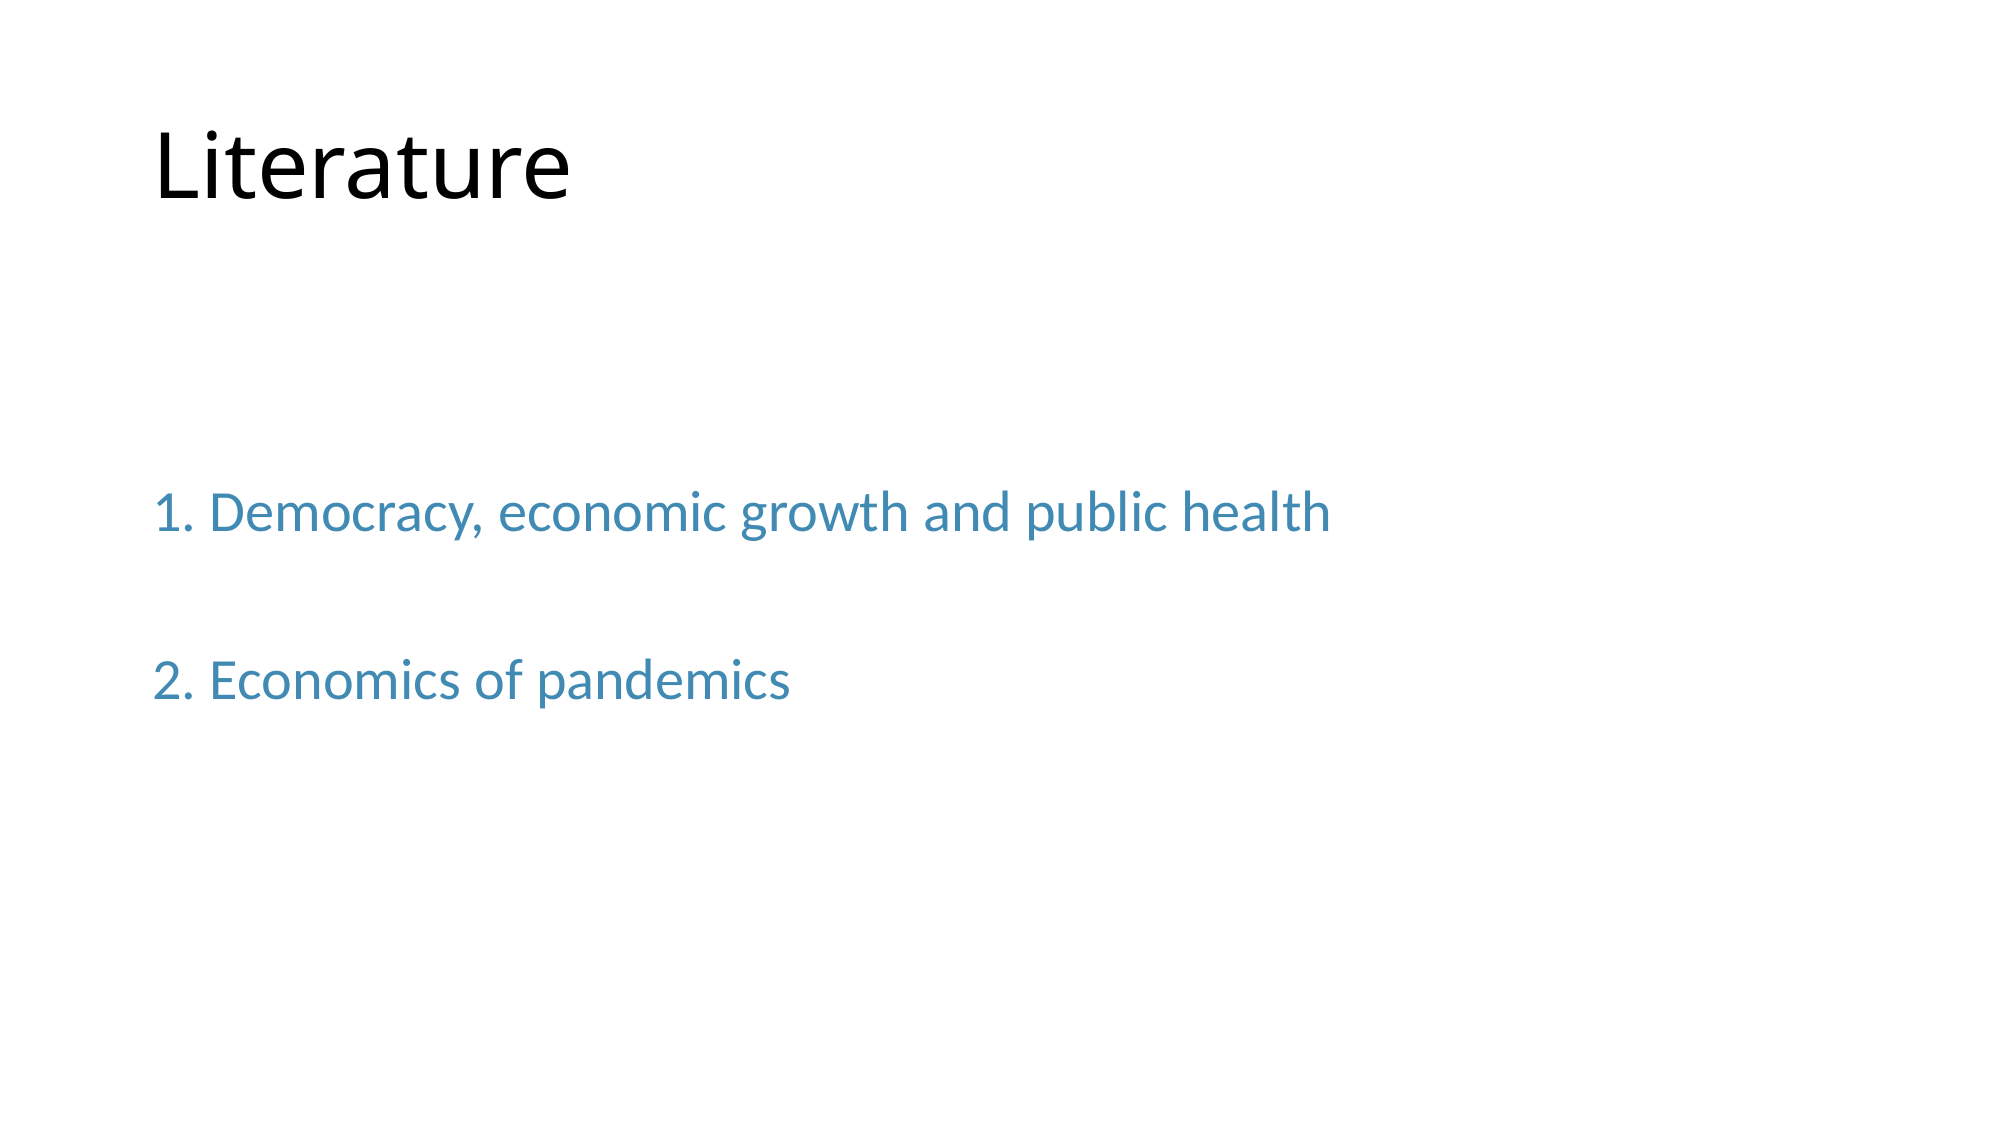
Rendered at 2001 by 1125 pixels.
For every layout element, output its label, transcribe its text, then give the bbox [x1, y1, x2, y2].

title Literature [137, 59, 1863, 278]
list 1. Democracy, economic growth and public health 2. Economics of pandemics [137, 299, 1863, 1014]
